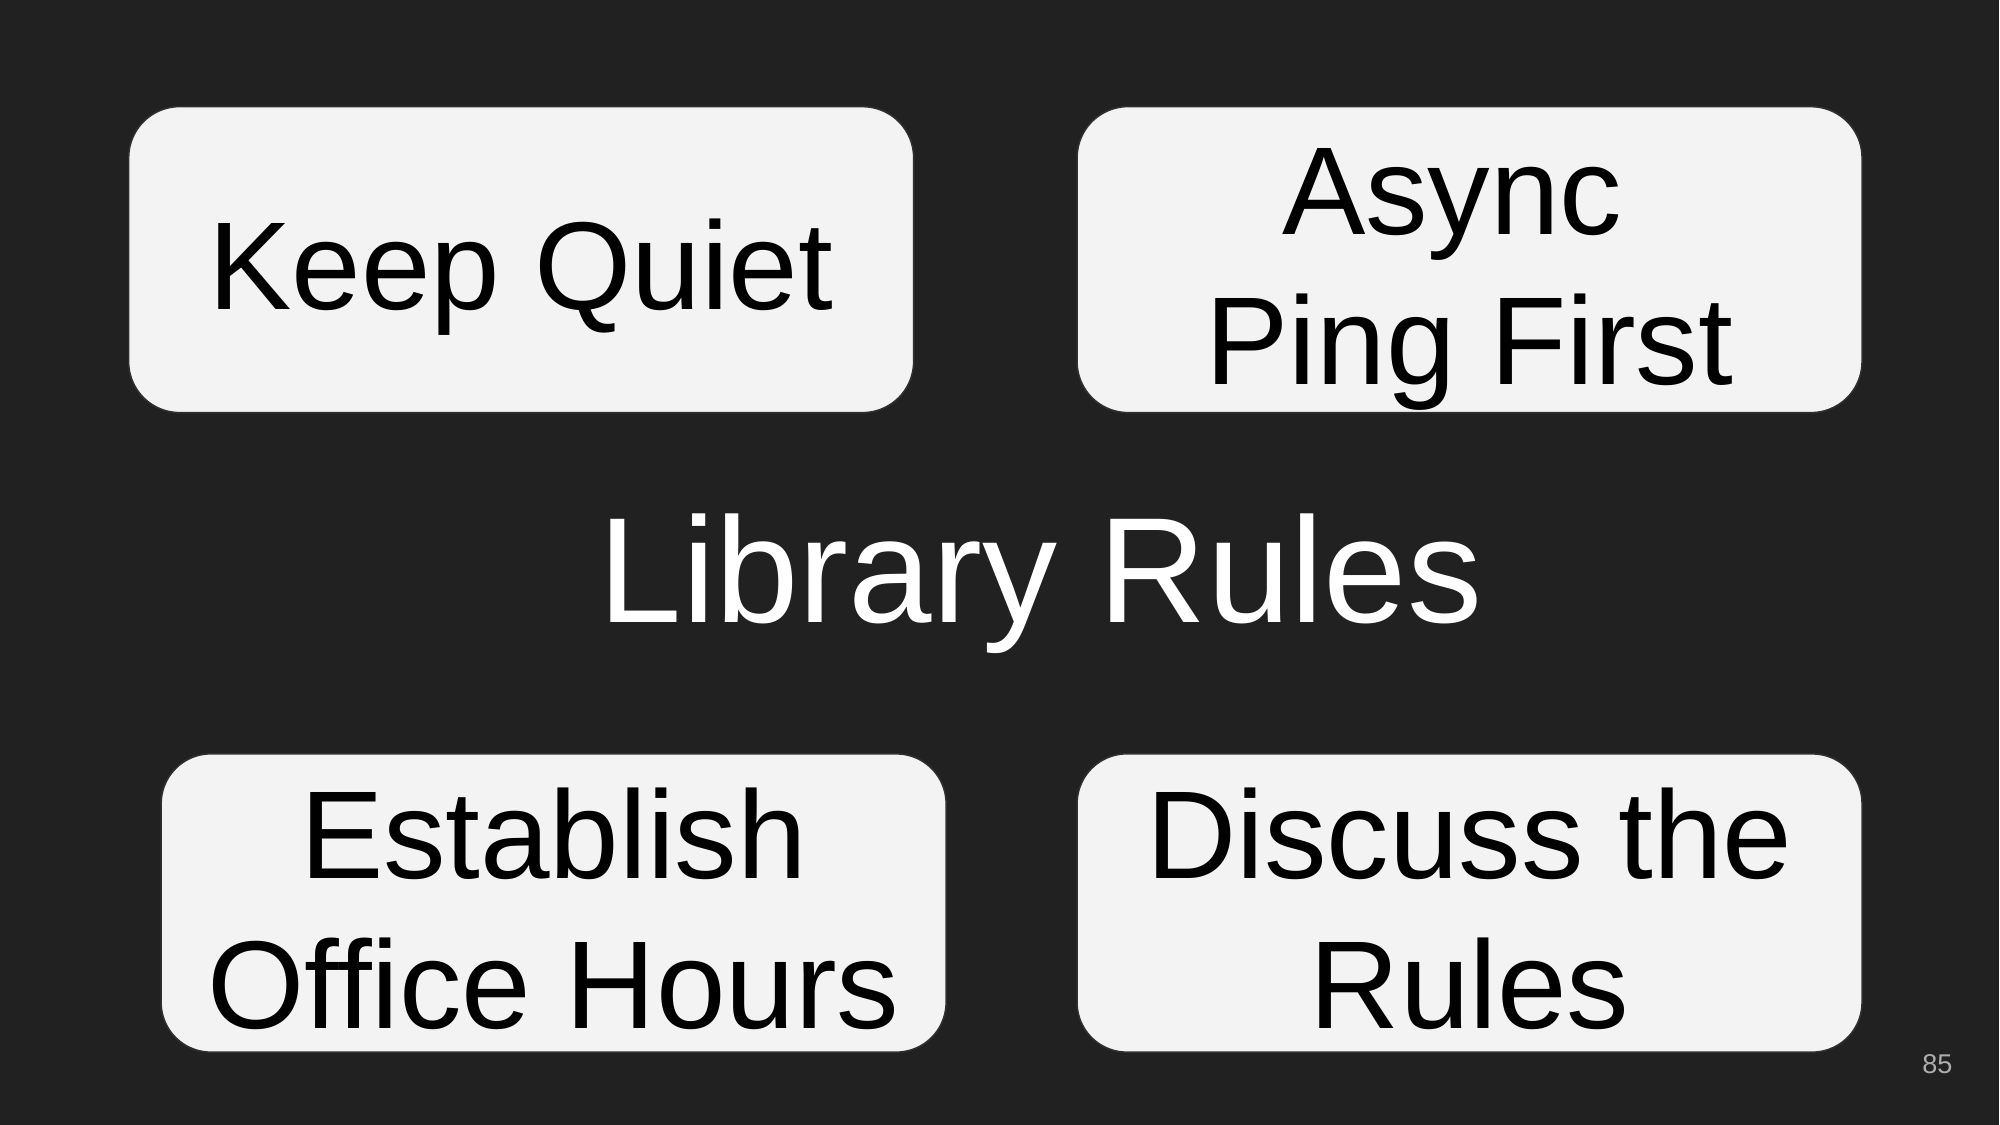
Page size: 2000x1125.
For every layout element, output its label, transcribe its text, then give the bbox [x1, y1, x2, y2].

slide_number ‹#› [1852, 1019, 1973, 1106]
text_box Keep Quiet [128, 106, 914, 413]
text_box Async Ping First [1077, 106, 1863, 413]
title Library Rules [109, 470, 1973, 655]
text_box Establish Office Hours [161, 753, 947, 1053]
text_box Discuss the Rules [1077, 753, 1863, 1053]
